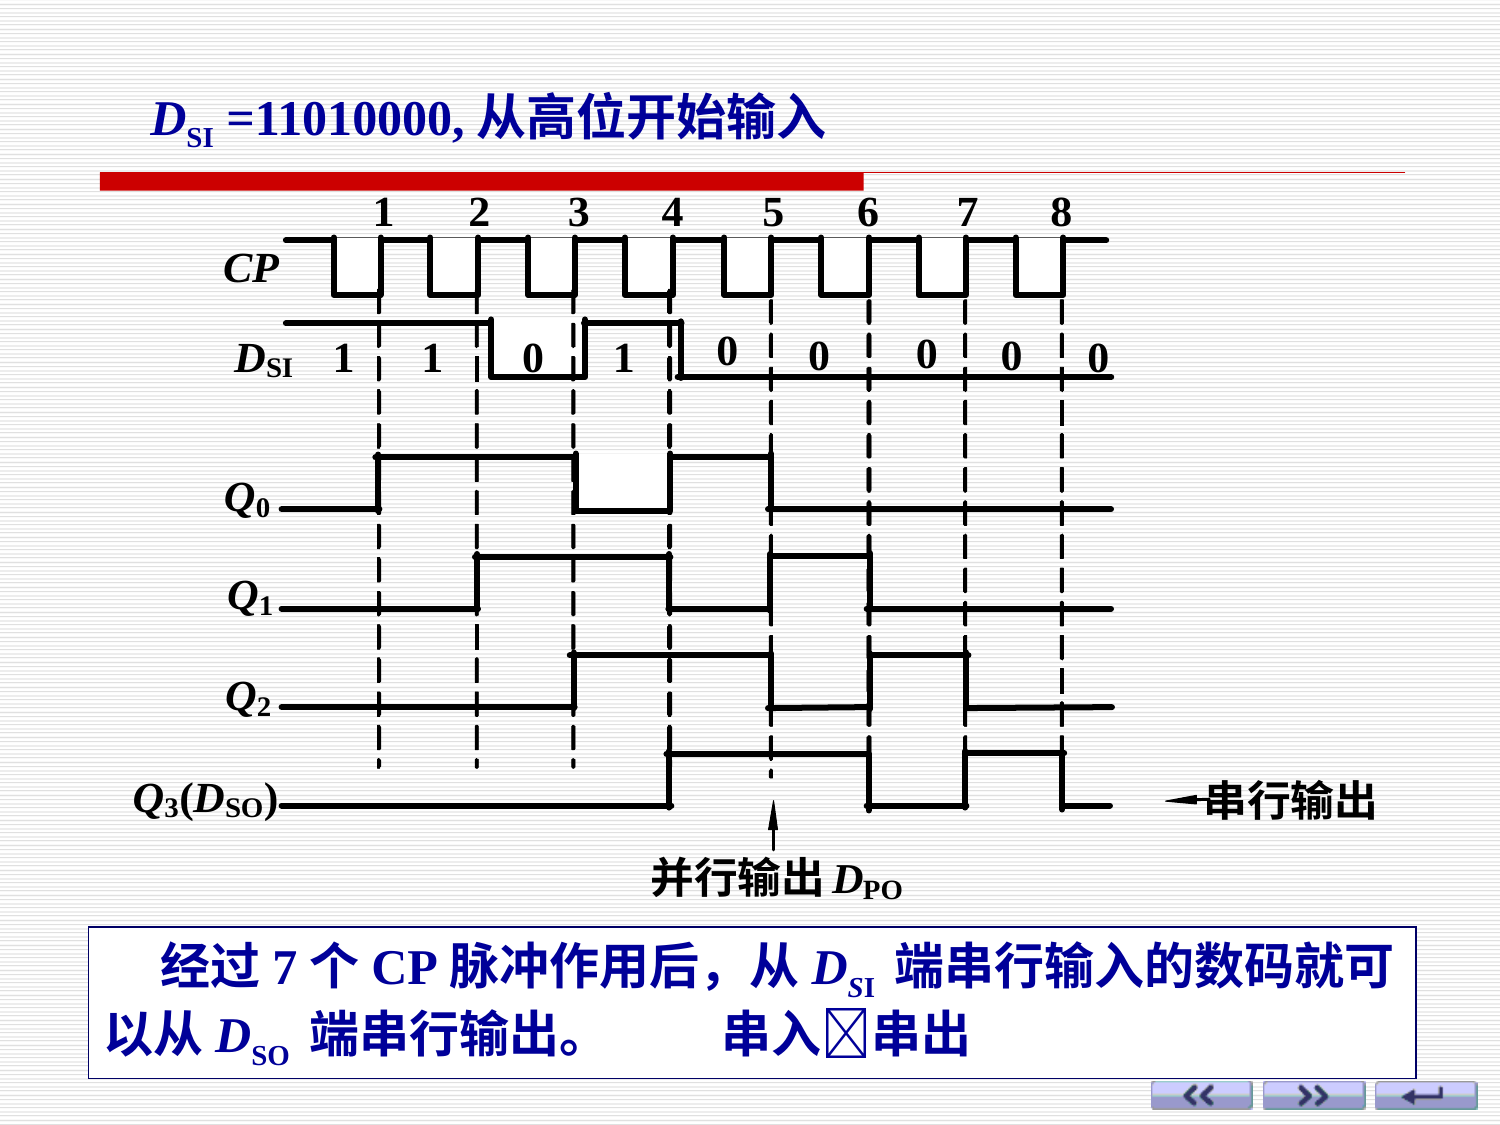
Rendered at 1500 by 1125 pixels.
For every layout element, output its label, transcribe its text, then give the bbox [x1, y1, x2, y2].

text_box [181, 187, 1117, 779]
picture [0, 0, 1500, 1125]
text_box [277, 448, 1116, 815]
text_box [651, 786, 904, 905]
text_box 经过7个CP脉冲作用后，从DSI 端串行输入的数码就可以从DSO 端串行输出。 串入串出 [88, 927, 1417, 1079]
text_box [1151, 774, 1386, 829]
text_box DSI =11010000,从高位开始输入 [135, 78, 1158, 162]
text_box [123, 471, 289, 868]
